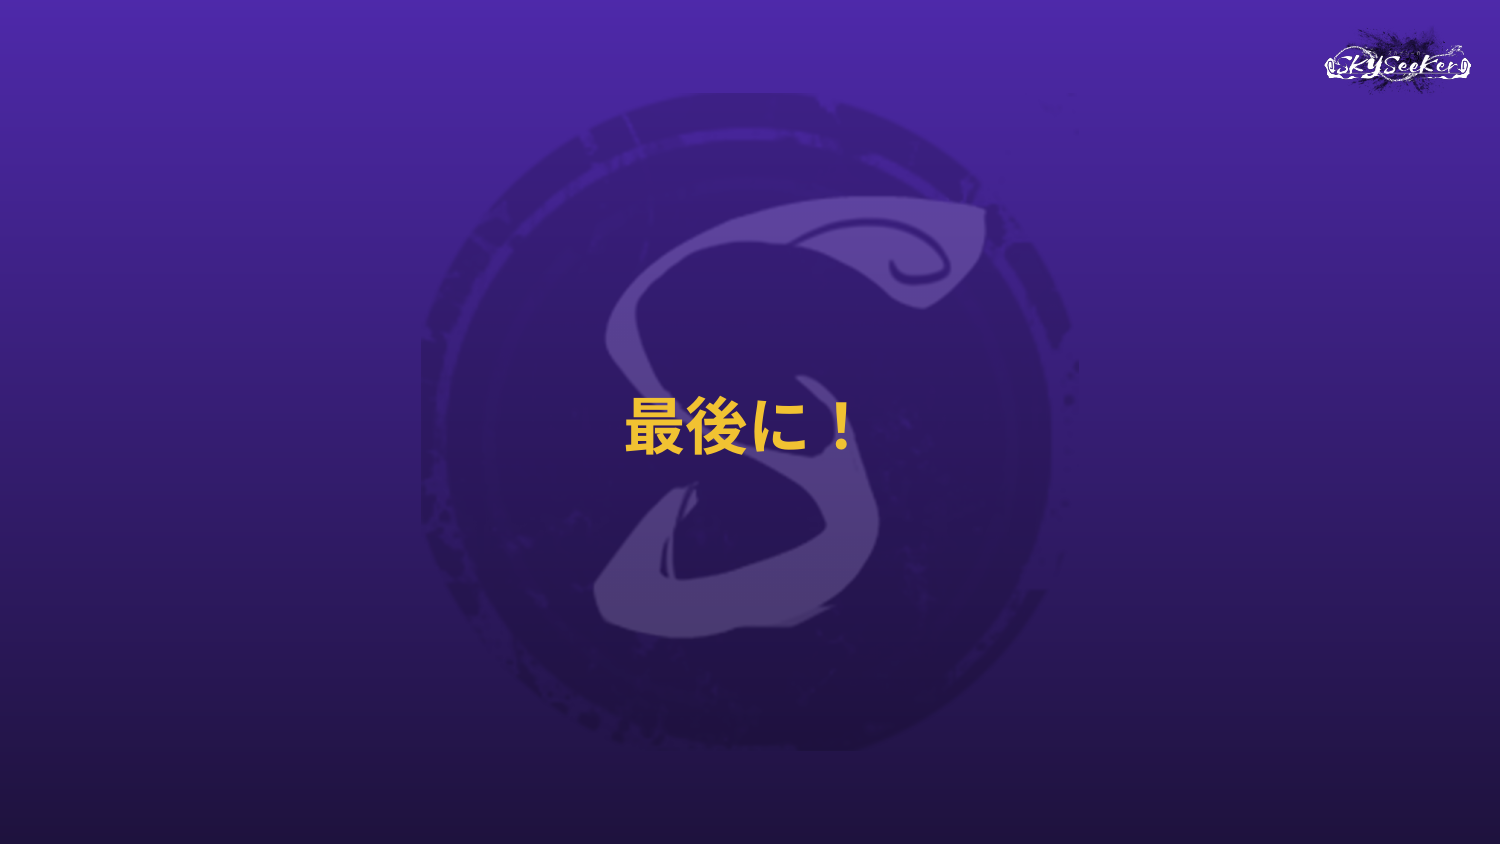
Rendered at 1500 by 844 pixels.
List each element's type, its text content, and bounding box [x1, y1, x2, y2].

text_box 最後に！ [608, 371, 892, 472]
picture [1321, 24, 1475, 97]
